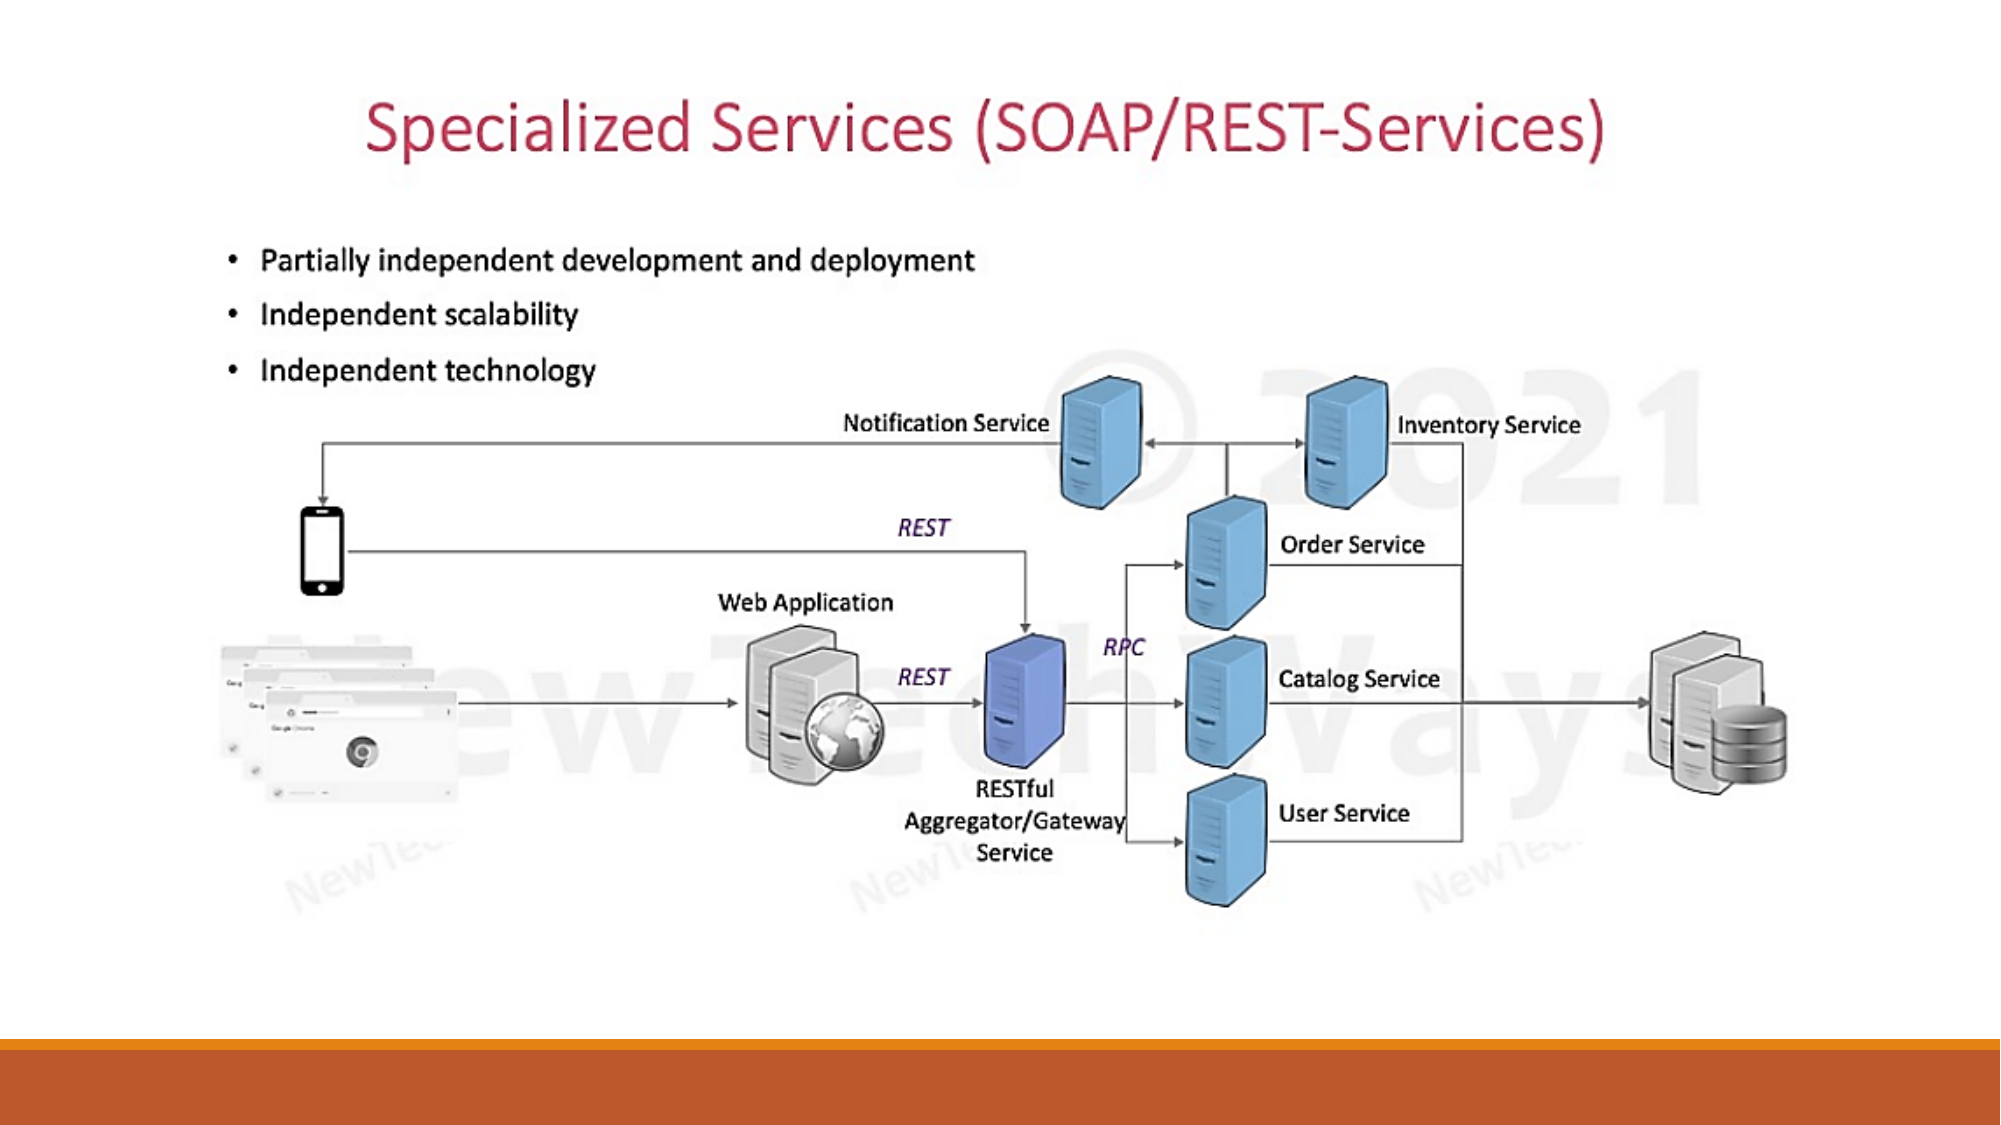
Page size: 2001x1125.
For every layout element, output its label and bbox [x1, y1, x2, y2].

picture [196, 77, 1839, 942]
